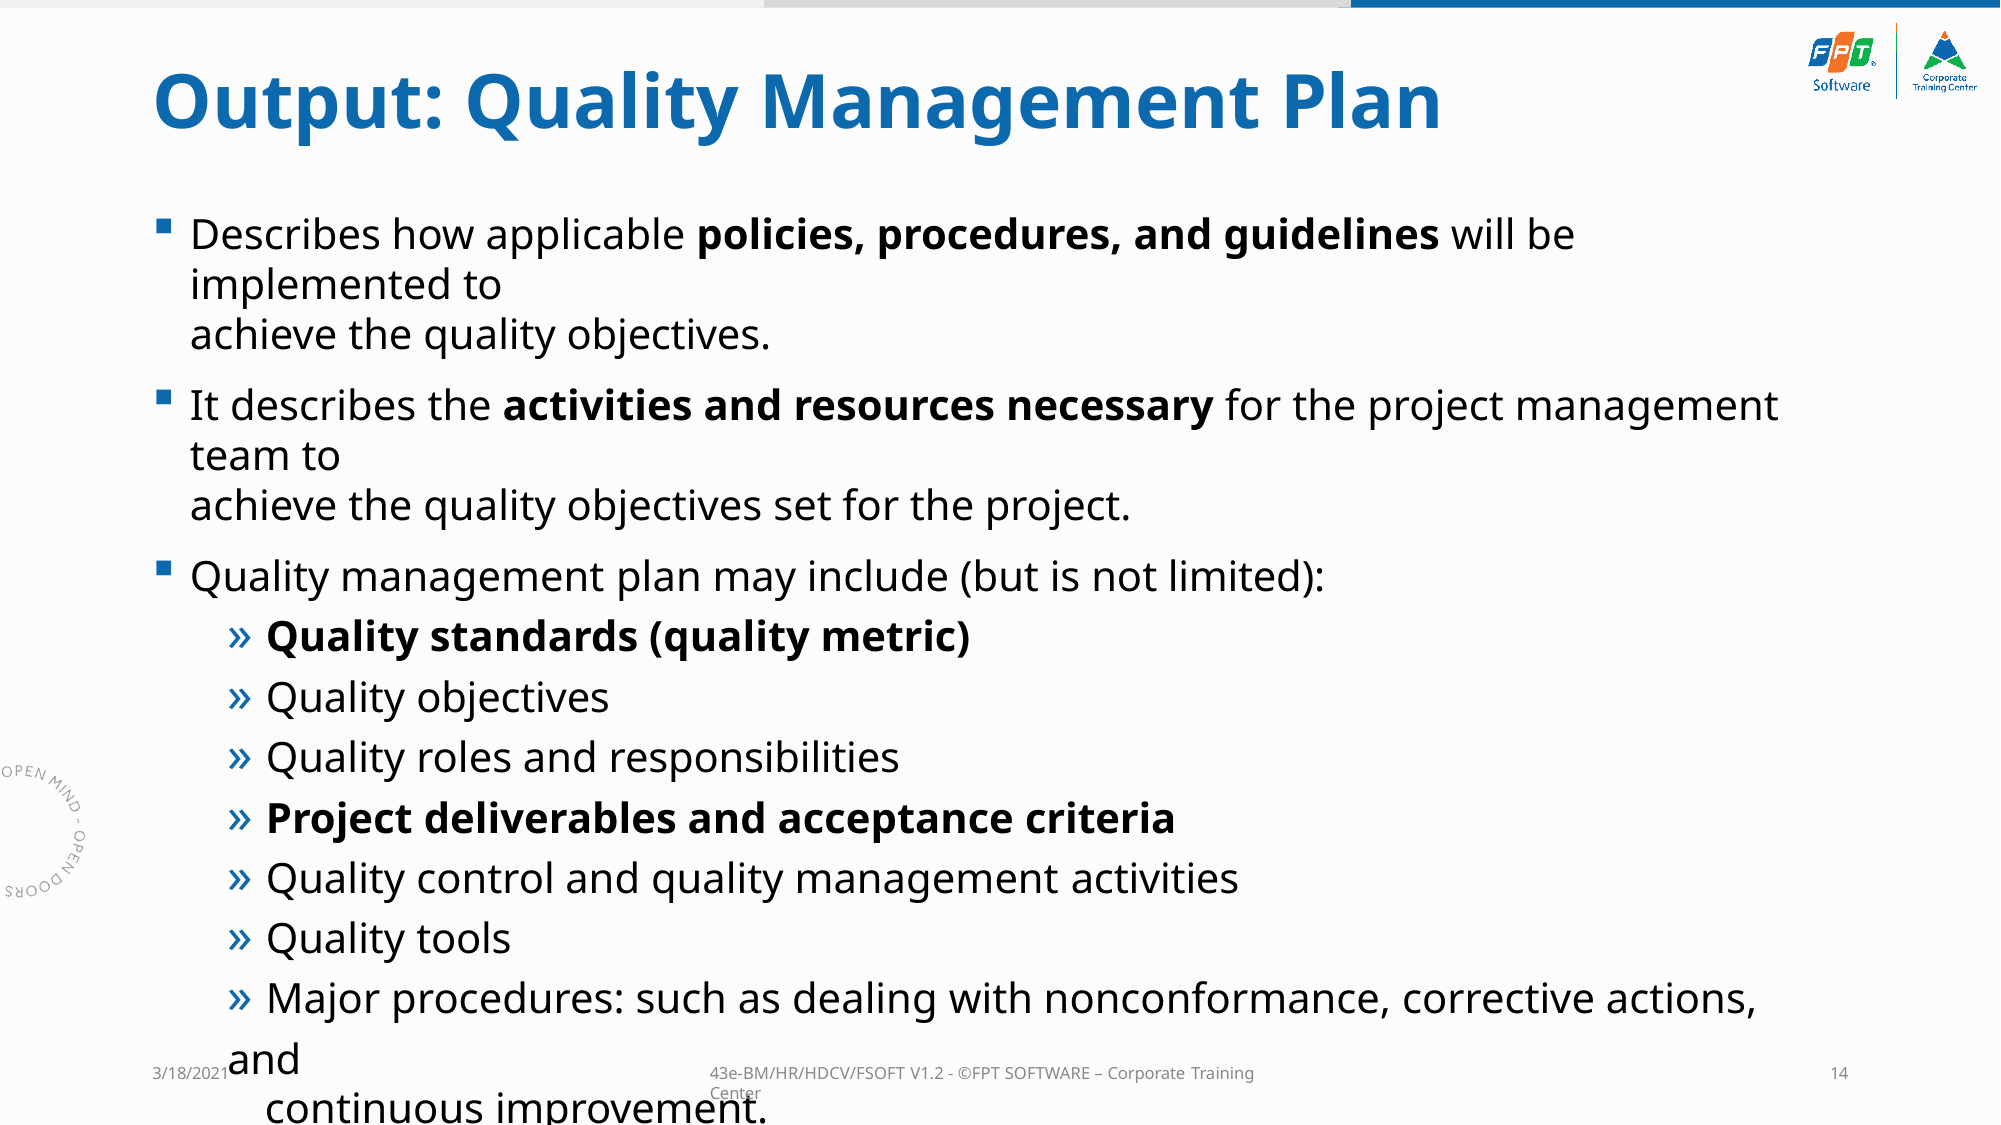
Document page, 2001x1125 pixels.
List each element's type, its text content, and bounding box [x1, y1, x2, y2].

title Output: Quality Management Plan [150, 51, 1831, 242]
footer 3/18/2021 [150, 1059, 231, 1125]
picture [0, 740, 110, 917]
picture [1808, 23, 1977, 99]
slide_number 14 [1823, 1059, 1857, 1125]
text_box Describes how applicable policies, procedures, and guidelines will be implemented to achieve the quality objectives. It describes the activities and resources necessary for the project management team to achieve the quality objectives set for the project. Quality management plan may include (but is not limited): » Quality standards (quality metric) » Quality objectives » Quality roles and responsibilities » Project deliverables and acceptance criteria » Quality control and quality management activities » Quality tools » Major procedures: such as dealing with nonconformance, corrective actions, and continuous improvement. [150, 242, 1824, 1125]
slide_number 43e-BM/HR/HDCV/FSOFT V1.2 - ©FPT SOFTWARE – Corporate Training Center [707, 1059, 1294, 1125]
